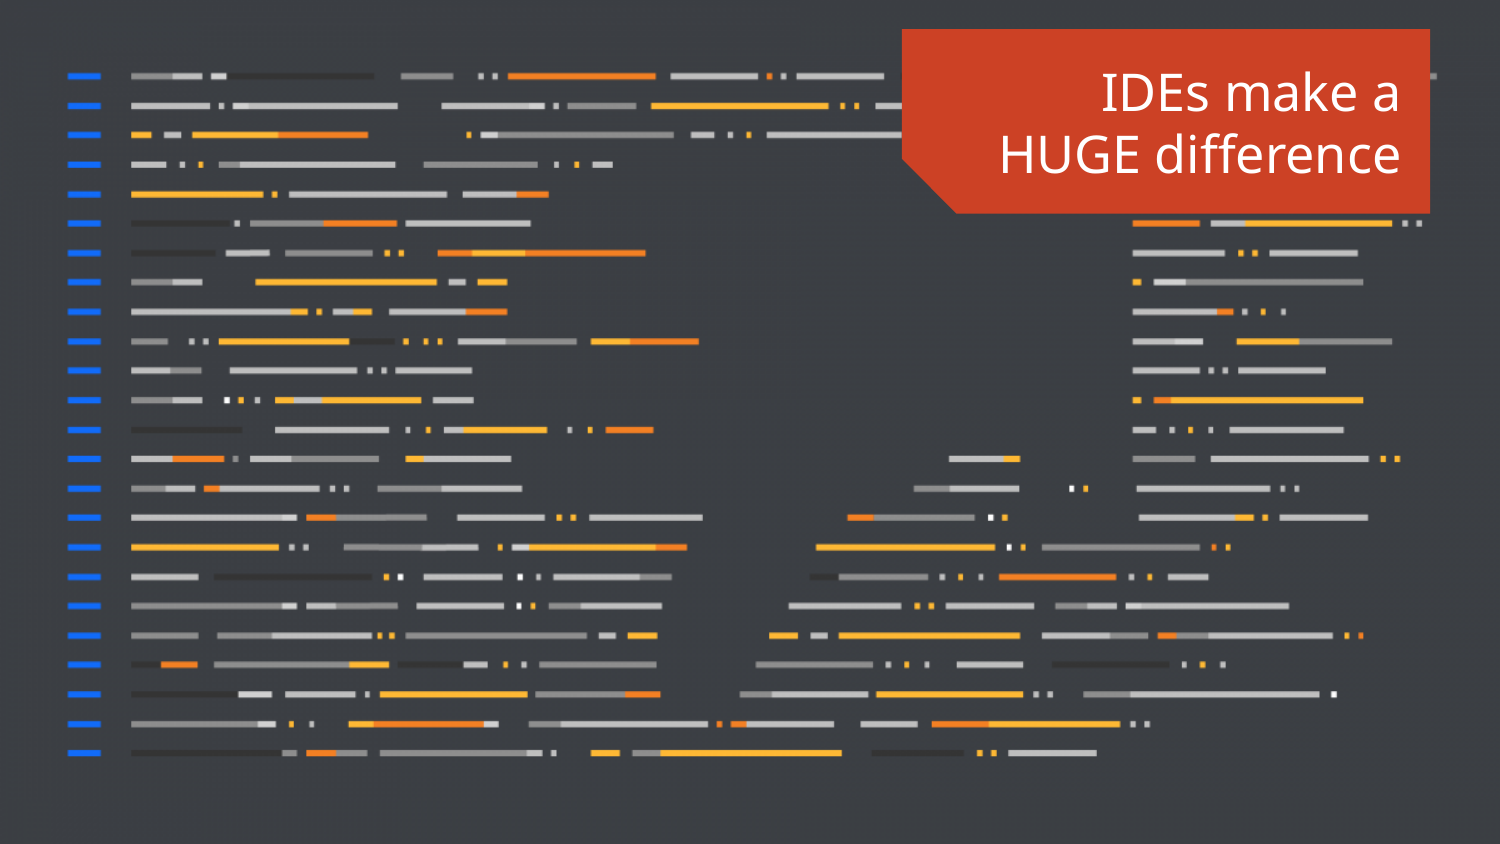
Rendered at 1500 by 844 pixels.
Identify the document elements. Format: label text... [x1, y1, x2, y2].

text_box [901, 29, 1431, 214]
text_box IDEs make a HUGE difference [946, 37, 1417, 206]
picture [0, 0, 1500, 844]
